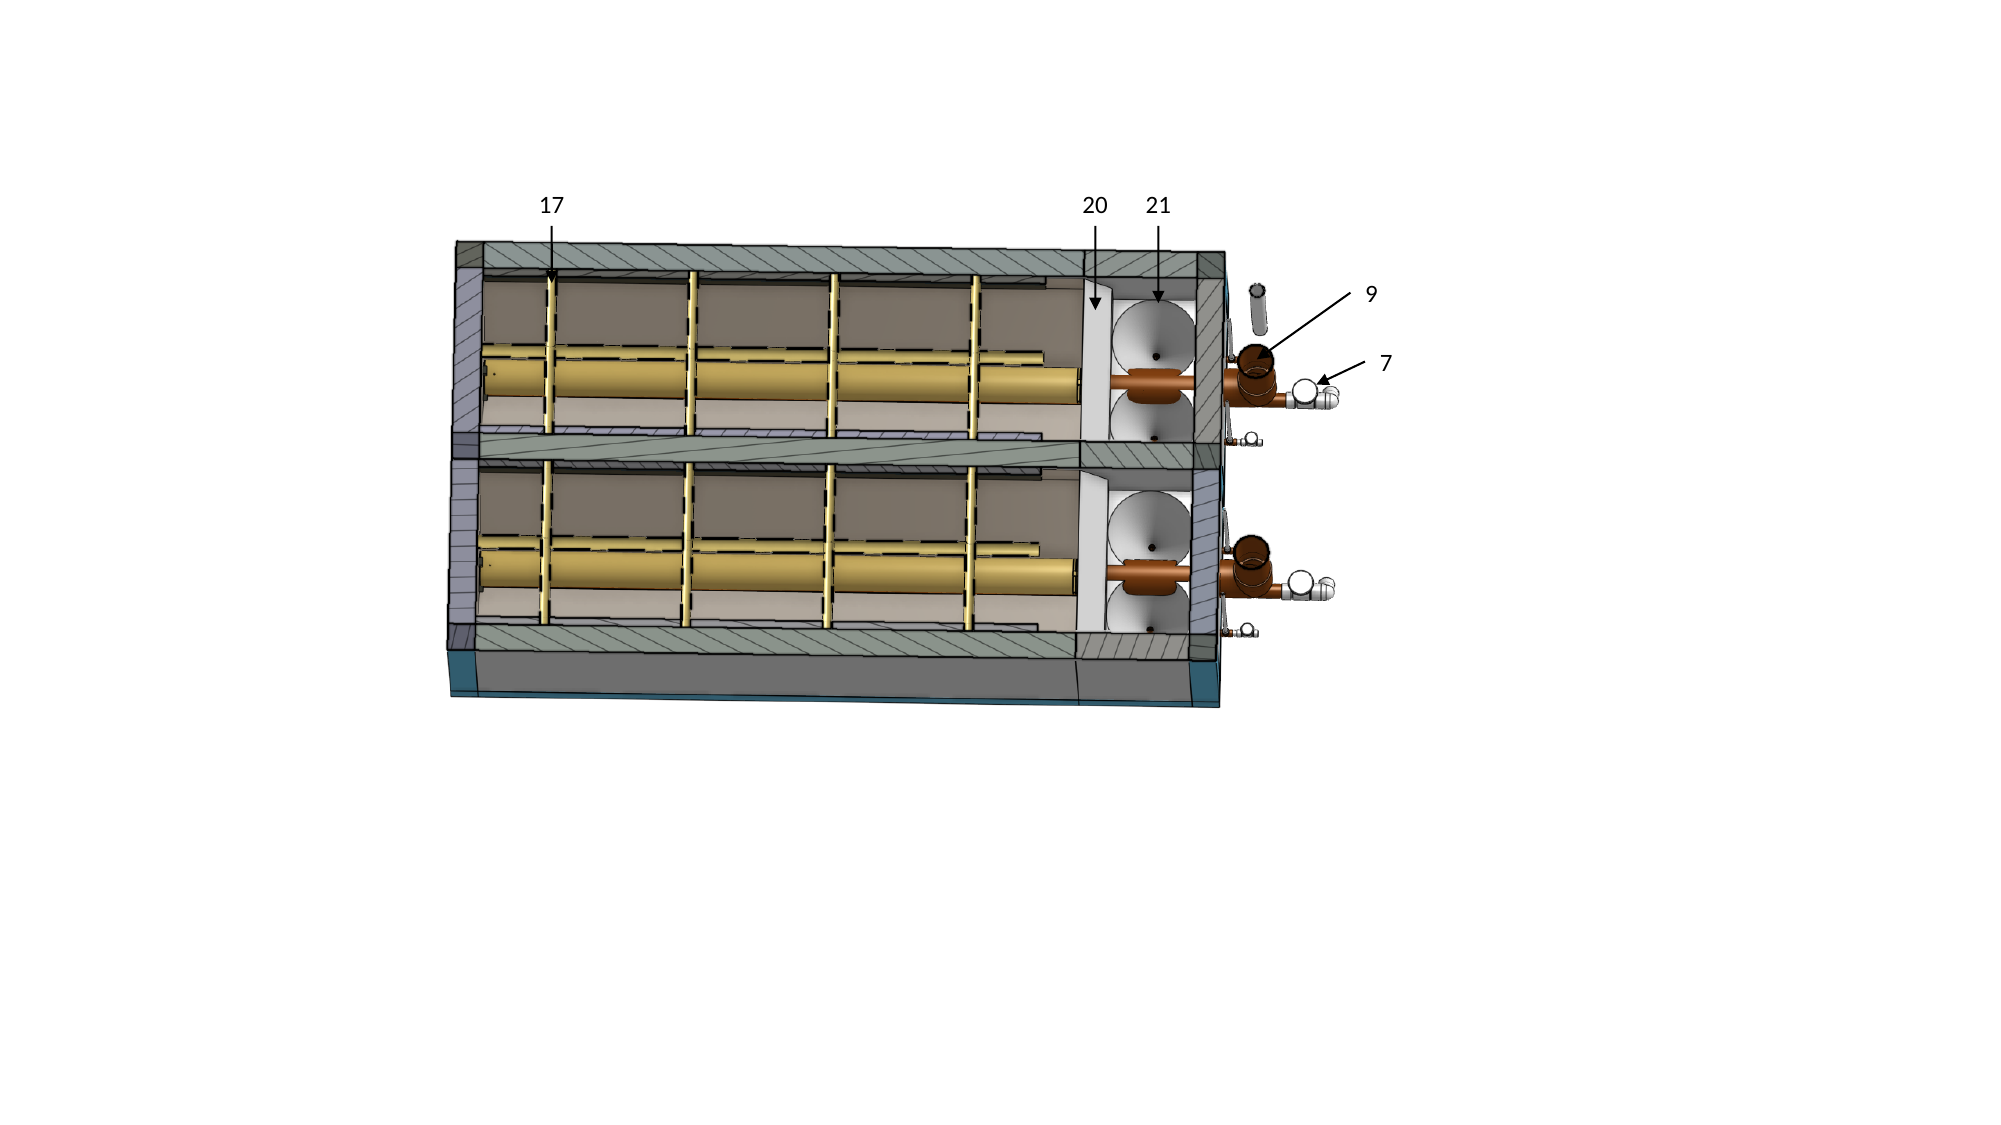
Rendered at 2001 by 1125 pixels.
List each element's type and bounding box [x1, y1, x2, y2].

text_box [1316, 339, 1408, 385]
text_box [523, 181, 580, 284]
picture [443, 232, 1344, 716]
text_box [1130, 181, 1187, 304]
text_box [1256, 270, 1394, 360]
text_box [1067, 181, 1124, 311]
